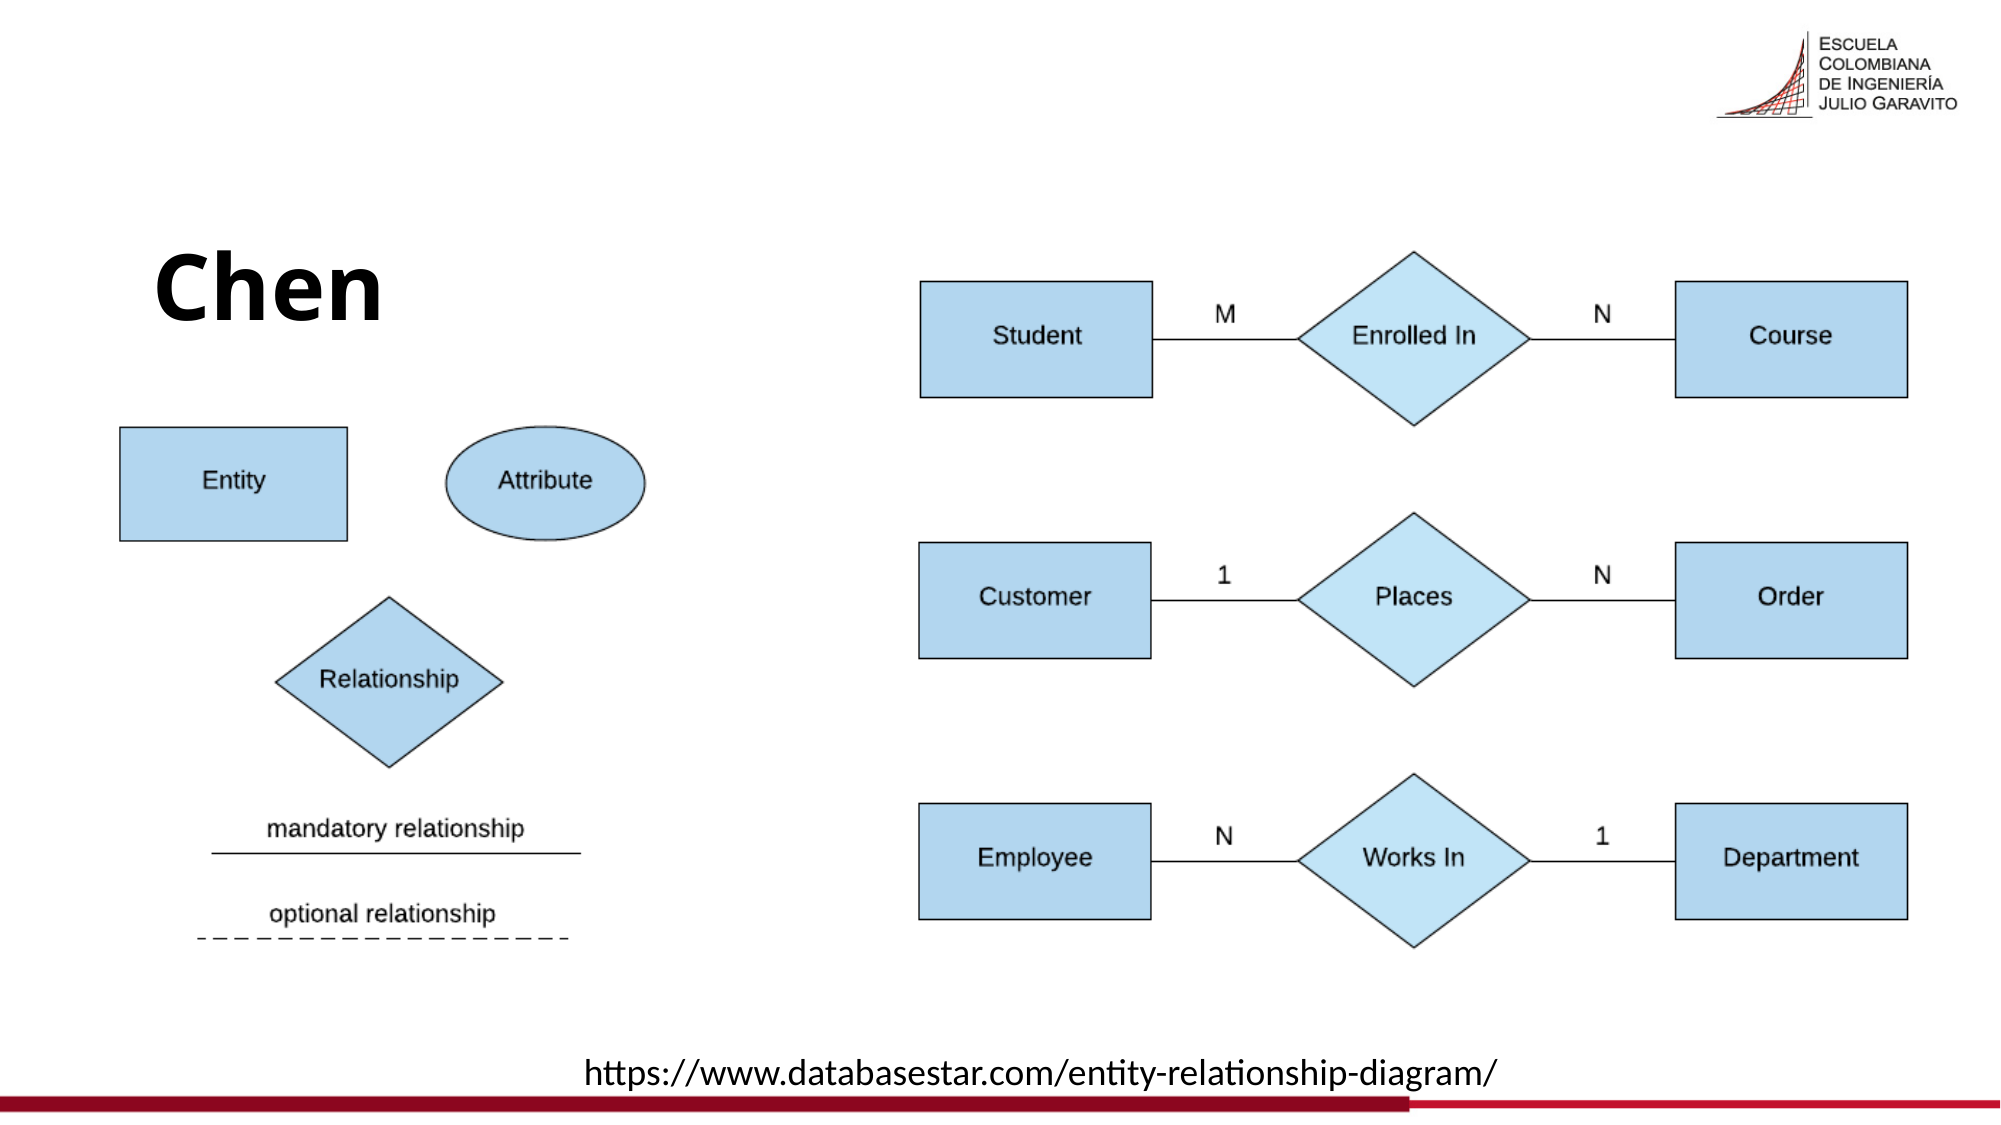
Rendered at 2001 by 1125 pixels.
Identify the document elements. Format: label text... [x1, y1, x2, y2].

title Chen [137, 182, 1863, 400]
text_box https://www.databasestar.com/entity-relationship-diagram/ [568, 1040, 1514, 1101]
picture [0, 0, 2001, 1125]
